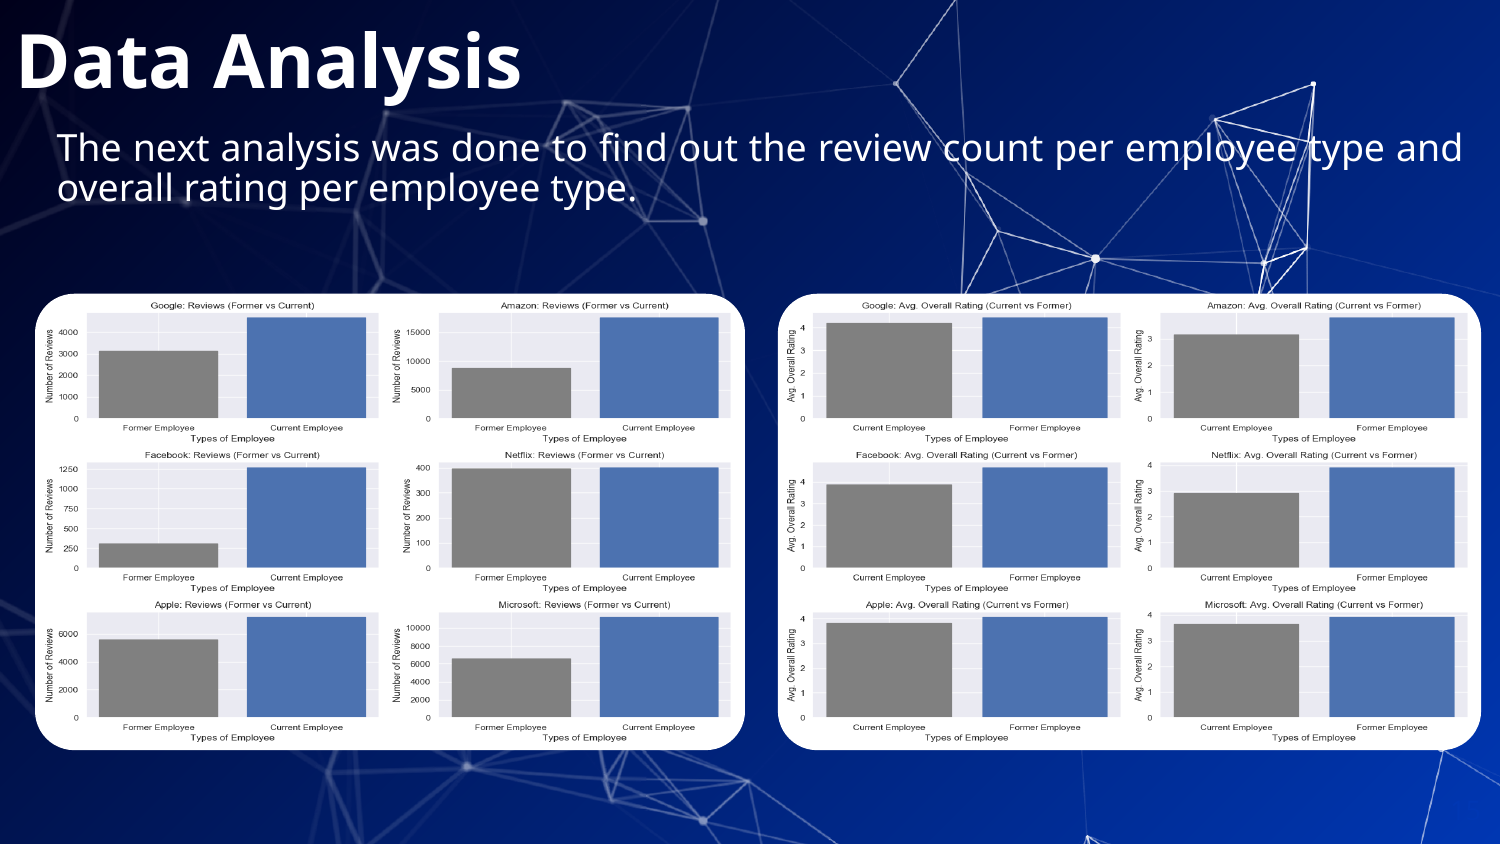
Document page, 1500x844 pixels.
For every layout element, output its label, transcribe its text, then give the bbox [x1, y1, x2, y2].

picture [0, 0, 1500, 844]
title Data Analysis [15, 10, 1004, 104]
list The next analysis was done to find out the review count per employee type and overall rating per employee type. [39, 128, 1465, 681]
slide_number 15 [1391, 779, 1482, 844]
